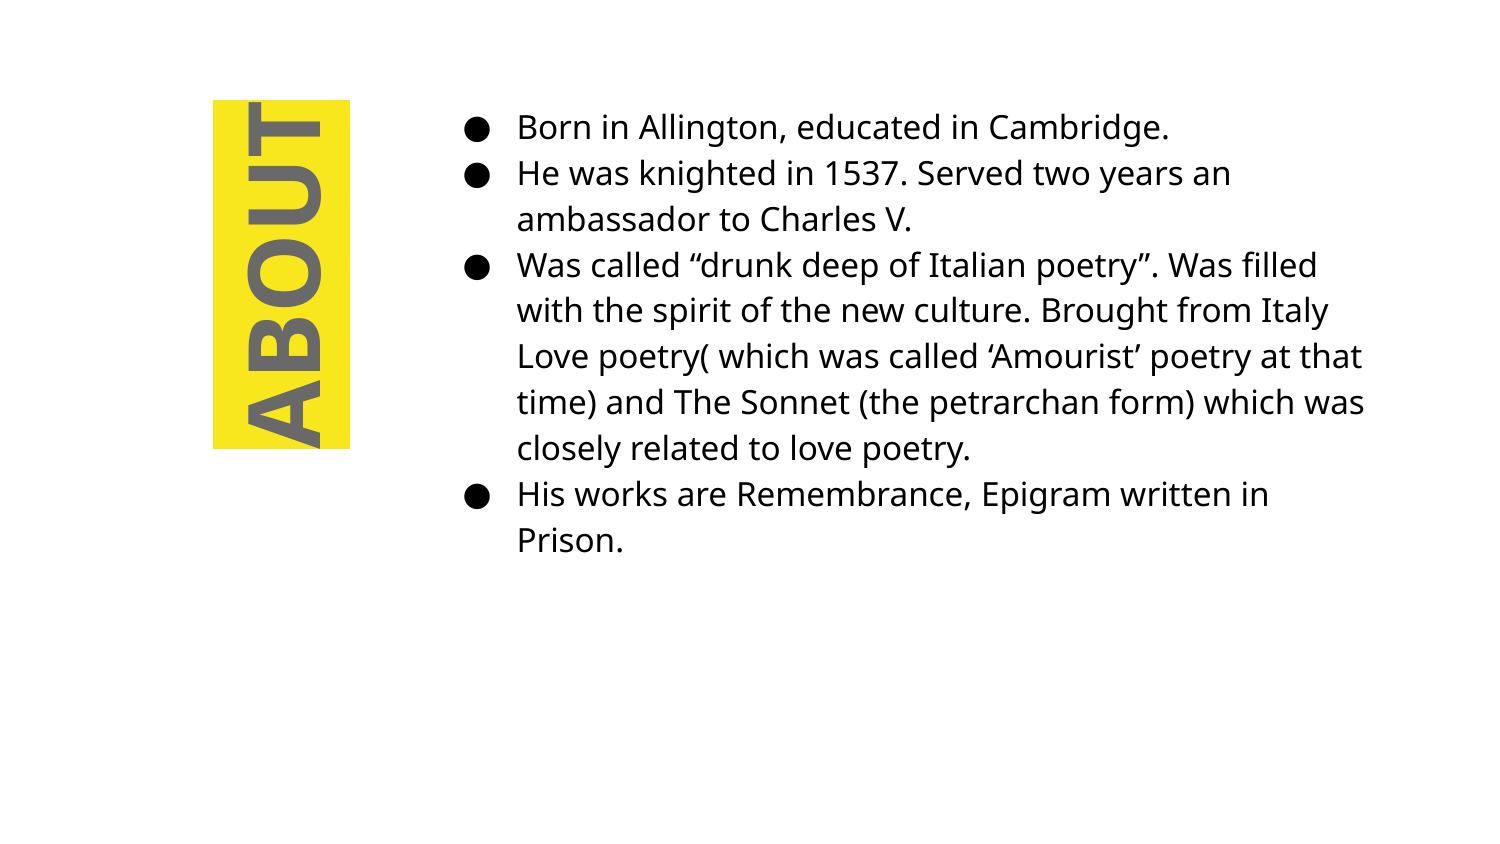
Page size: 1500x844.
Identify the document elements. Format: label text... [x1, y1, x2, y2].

title ABOUT [108, 85, 356, 752]
list Born in Allington, educated in Cambridge. He was knighted in 1537. Served two years an ambassador to Charles V. Was called “drunk deep of Italian poetry”. Was filled with the spirit of the new culture. Brought from Italy Love poetry( which was called ‘Amourist’ poetry at that time) and The Sonnet (the petrarchan form) which was closely related to love poetry. His works are Remembrance, Epigram written in Prison. [426, 85, 1397, 752]
